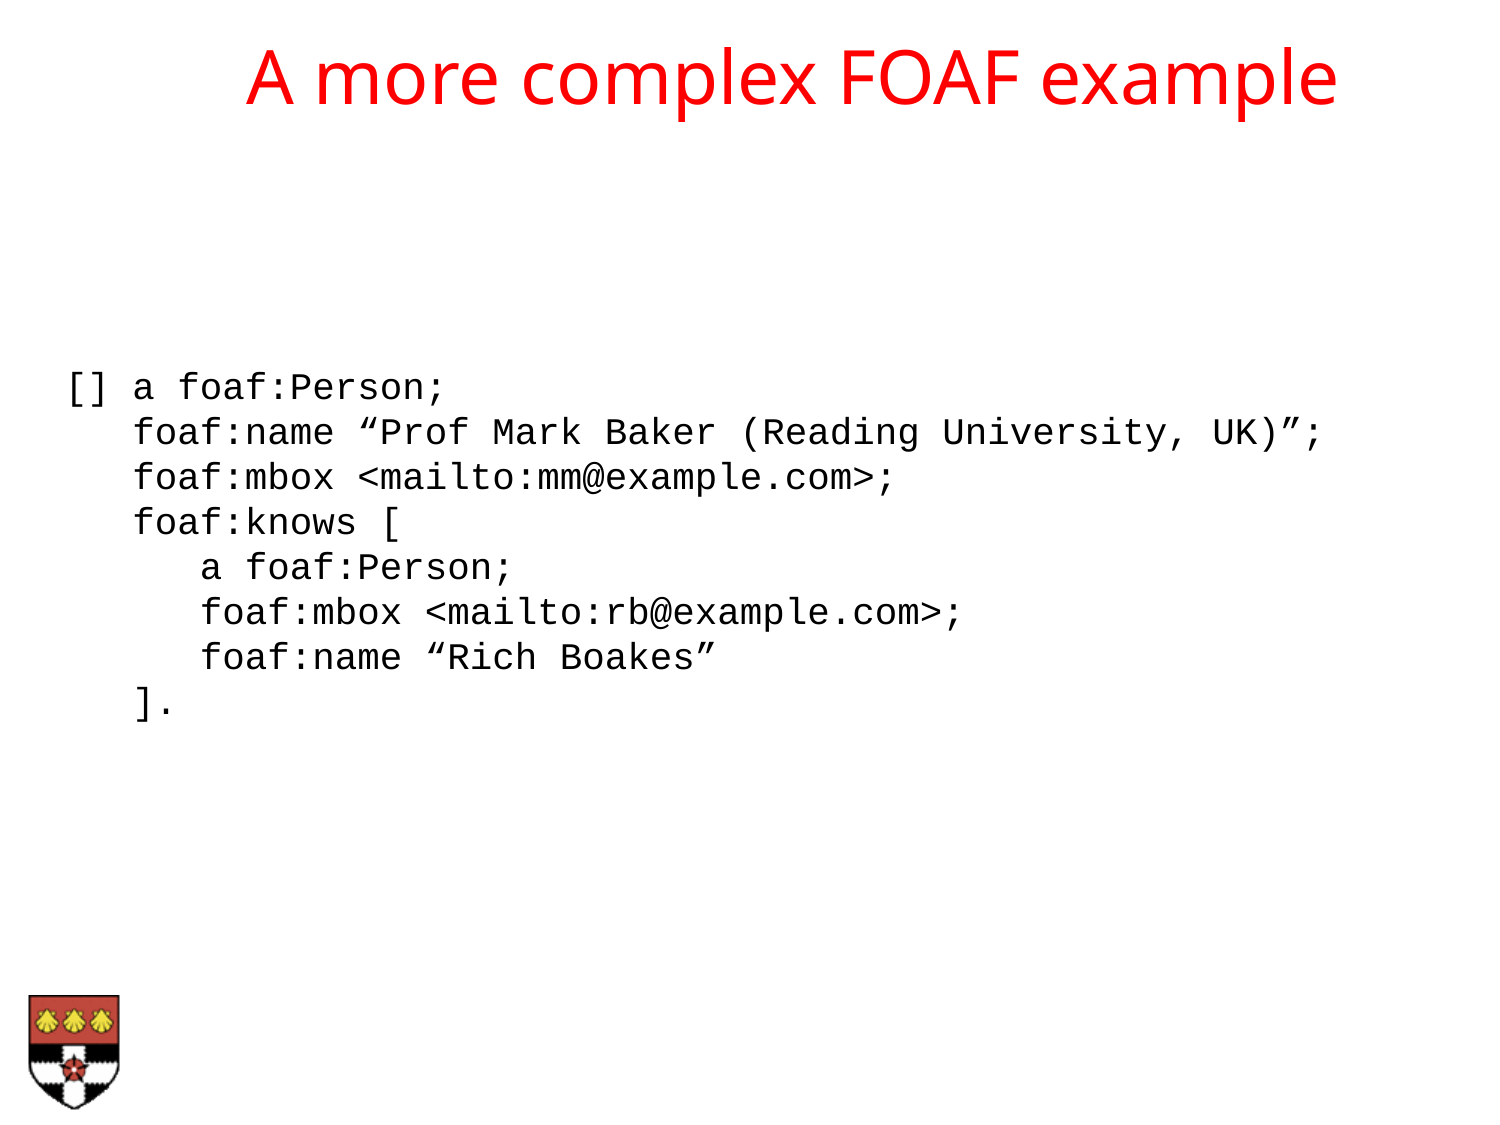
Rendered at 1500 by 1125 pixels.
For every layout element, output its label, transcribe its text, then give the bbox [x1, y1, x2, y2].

text_box [] a foaf:Person; foaf:name “Prof Mark Baker (Reading University, UK)”; foaf:mbox <mailto:mm@example.com>; foaf:knows [ a foaf:Person; foaf:mbox <mailto:rb@example.com>; foaf:name “Rich Boakes” ]. [50, 354, 1450, 775]
title A more complex FOAF example [112, 11, 1476, 138]
picture [0, 995, 150, 1113]
